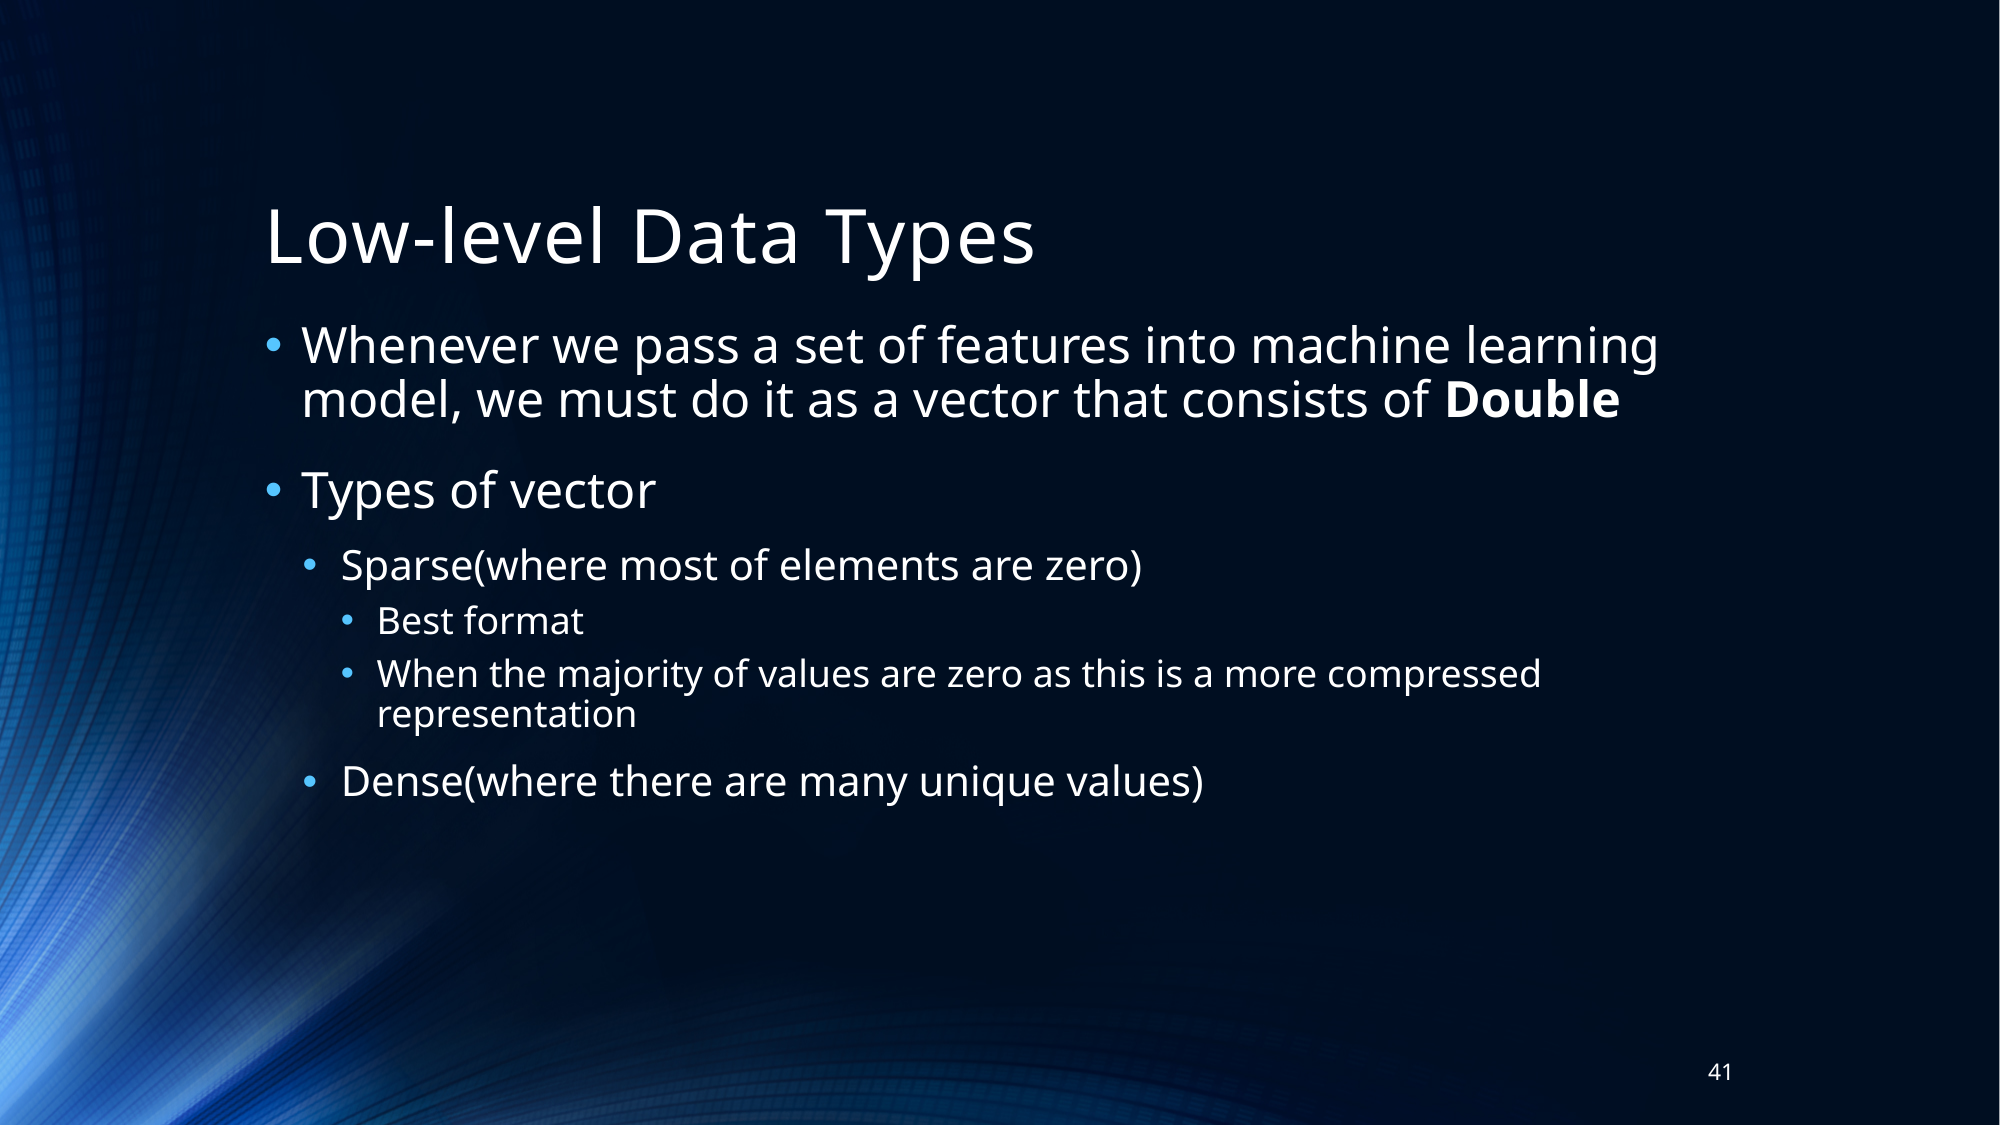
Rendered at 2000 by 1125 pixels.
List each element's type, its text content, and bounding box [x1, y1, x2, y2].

title Low-level Data Types [249, 62, 1750, 288]
slide_number 41 [1612, 1050, 1750, 1096]
picture [0, 0, 2000, 1125]
list Whenever we pass a set of features into machine learning model, we must do it as a vector that consists of Double Types of vector Sparse(where most of elements are zero) Best format When the majority of values are zero as this is a more compressed representation Dense(where there are many unique values) [249, 312, 1749, 988]
